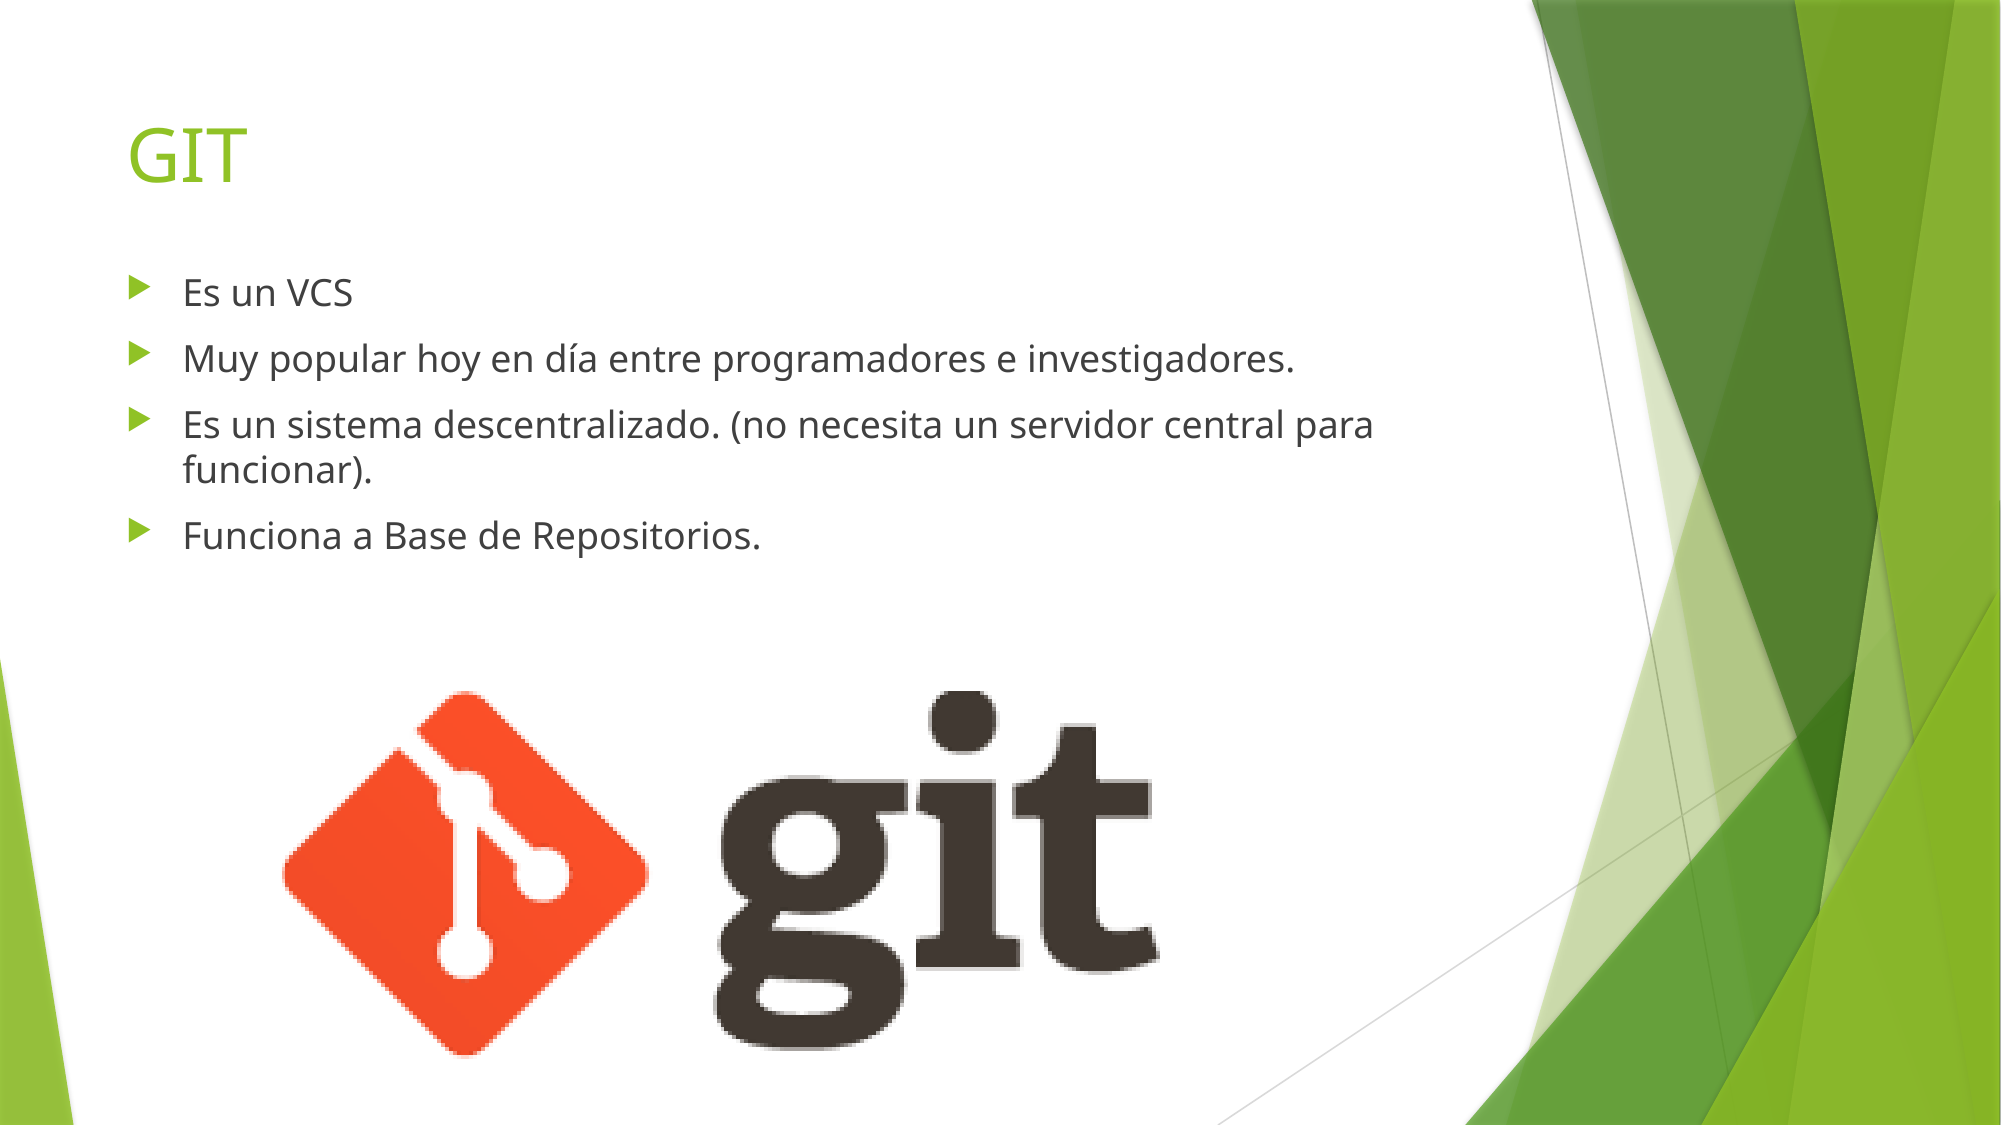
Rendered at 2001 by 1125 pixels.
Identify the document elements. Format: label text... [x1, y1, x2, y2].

picture [281, 690, 1160, 1059]
title GIT [111, 99, 1522, 261]
list Es un VCS Muy popular hoy en día entre programadores e investigadores. Es un sistema descentralizado. (no necesita un servidor central para funcionar). Funciona a Base de Repositorios. [111, 261, 1522, 991]
